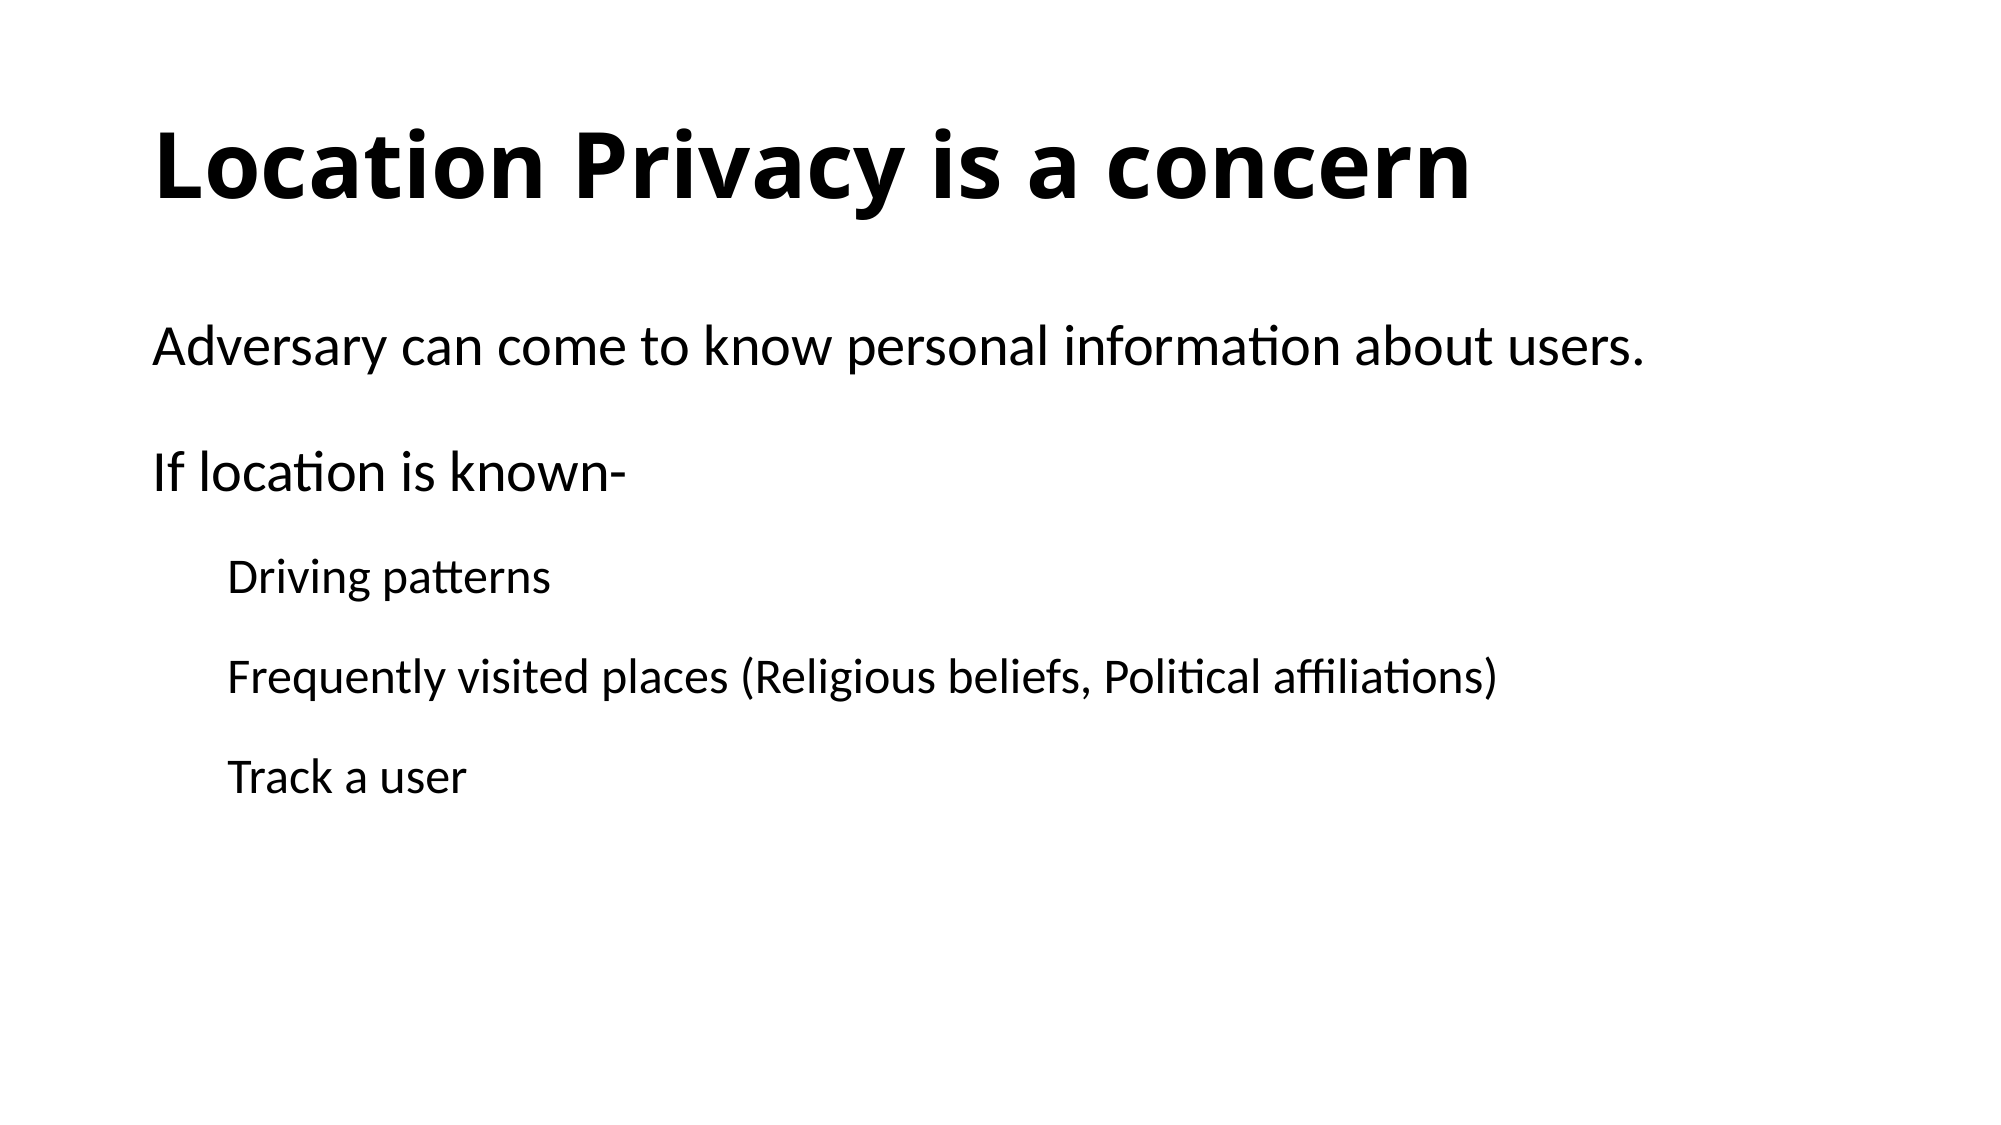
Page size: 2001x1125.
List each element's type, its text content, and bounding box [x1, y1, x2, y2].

list Adversary can come to know personal information about users. If location is known- Driving patterns Frequently visited places (Religious beliefs, Political affiliations) Track a user [137, 299, 1925, 1064]
title Location Privacy is a concern [137, 59, 1885, 278]
